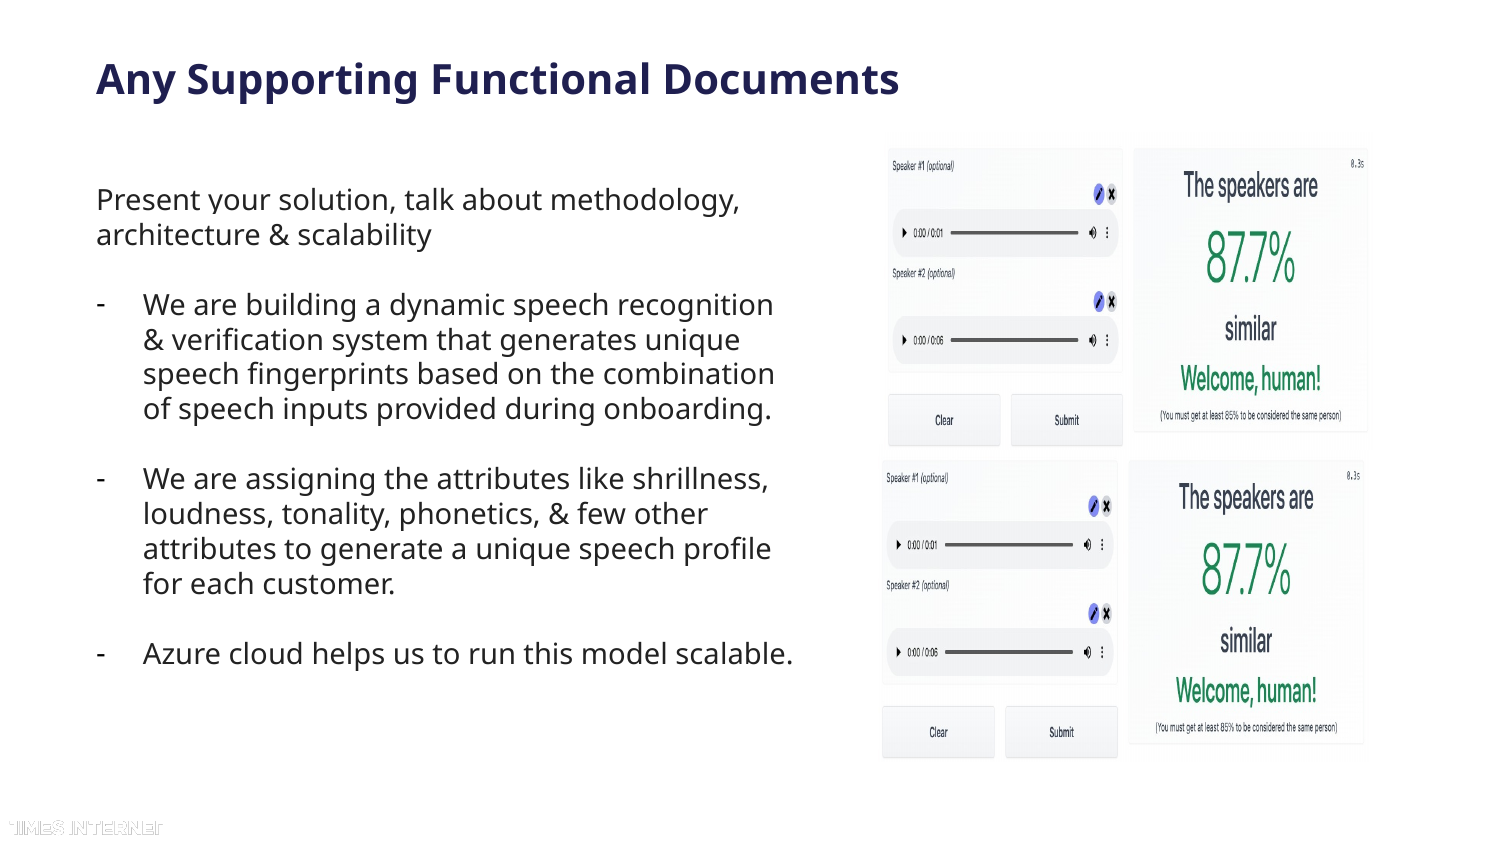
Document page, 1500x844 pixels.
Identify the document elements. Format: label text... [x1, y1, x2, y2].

title Any Supporting Functional Documents [81, 37, 1440, 133]
picture [8, 818, 164, 837]
picture [877, 131, 1373, 762]
text_box Present your solution, talk about methodology, architecture & scalability We are building a dynamic speech recognition & verification system that generates unique speech fingerprints based on the combination of speech inputs provided during onboarding. We are assigning the attributes like shrillness, loudness, tonality, phonetics, & few other attributes to generate a unique speech profile for each customer. Azure cloud helps us to run this model scalable. [81, 165, 818, 726]
